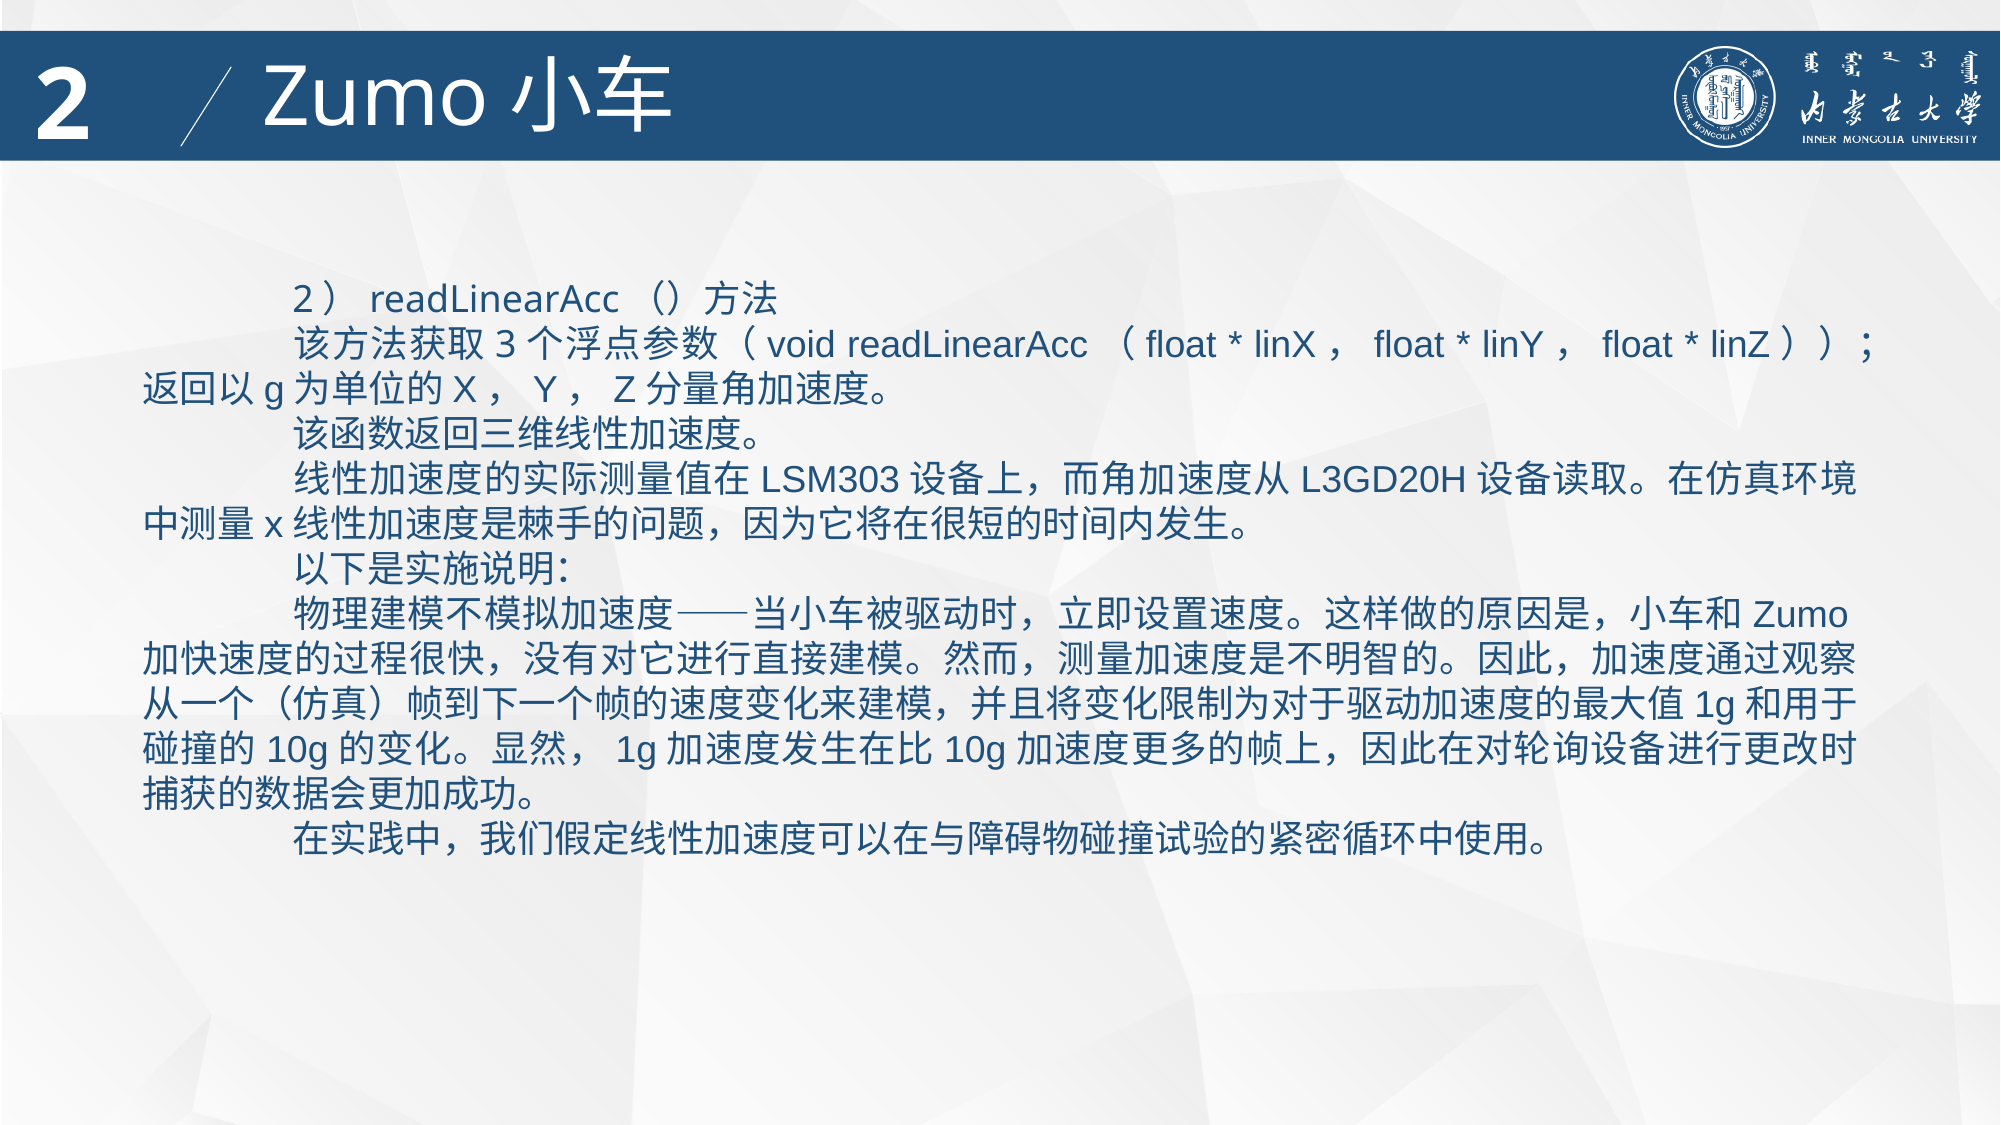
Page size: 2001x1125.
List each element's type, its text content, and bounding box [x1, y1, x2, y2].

list Zumo小车 [247, 45, 1036, 134]
text_box 2）readLinearAcc（）方法 该方法获取3个浮点参数（void readLinearAcc（float * linX，float * linY，float * linZ））；返回以g为单位的X，Y，Z分量角加速度。 该函数返回三维线性加速度。 线性加速度的实际测量值在LSM303设备上，而角加速度从L3GD20H设备读取。在仿真环境中测量x线性加速度是棘手的问题，因为它将在很短的时间内发生。 以下是实施说明： 物理建模不模拟加速度——当小车被驱动时，立即设置速度。这样做的原因是，小车和Zumo加快速度的过程很快，没有对它进行直接建模。然而，测量加速度是不明智的。因此，加速度通过观察从一个（仿真）帧到下一个帧的速度变化来建模，并且将变化限制为对于驱动加速度的最大值1g和用于碰撞的10g的变化。显然，1g加速度发生在比10g加速度更多的帧上，因此在对轮询设备进行更改时捕获的数据会更加成功。 在实践中，我们假定线性加速度可以在与障碍物碰撞试验的紧密循环中使用。 [127, 267, 1873, 912]
list 2 [19, 45, 200, 212]
picture [1673, 46, 1986, 150]
picture [0, 0, 2001, 1125]
